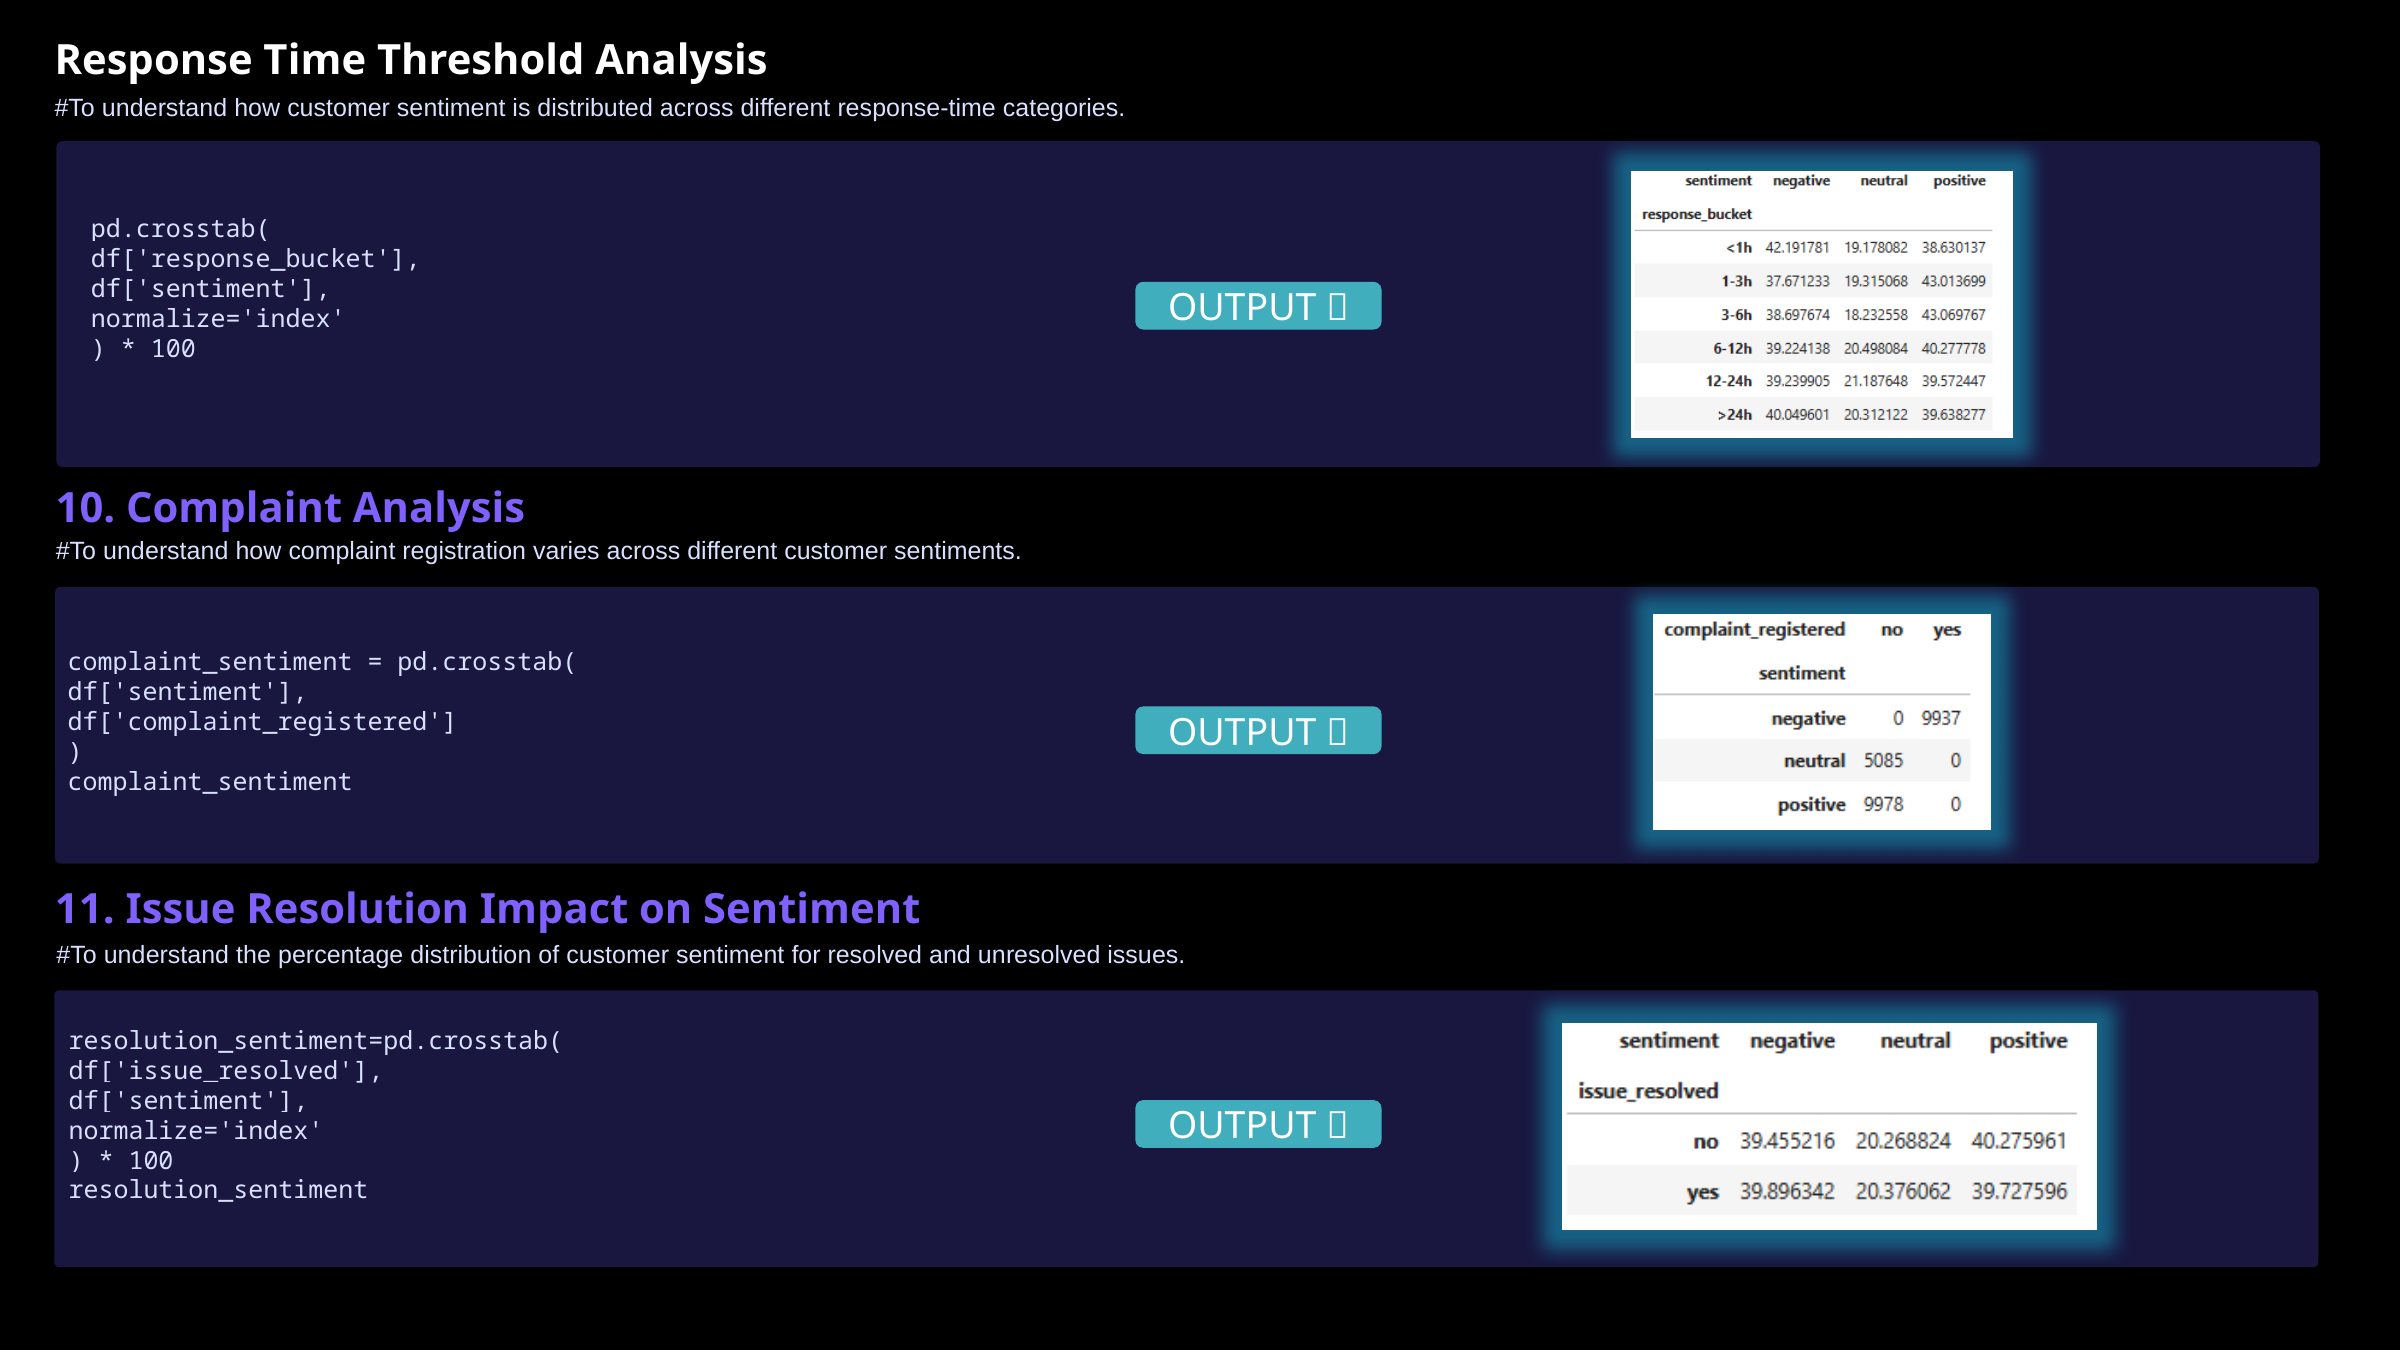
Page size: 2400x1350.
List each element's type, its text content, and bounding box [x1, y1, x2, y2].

text_box #To understand the percentage distribution of customer sentiment for resolved and unresolved issues. [56, 952, 2319, 969]
text_box [56, 141, 2321, 468]
text_box OUTPUT  [1134, 705, 1383, 756]
text_box complaint_sentiment = pd.crosstab( df['sentiment'], df['complaint_registered'] ) complaint_sentiment [67, 645, 630, 799]
text_box #To understand how customer sentiment is distributed across different response-time categories. [54, 104, 2318, 122]
text_box 1. Import Libraries [1636, 597, 2009, 848]
text_box 10. Complaint Analysis [55, 501, 349, 532]
text_box [1533, 995, 2125, 1260]
text_box 11. Issue Resolution Impact on Sentiment [55, 902, 777, 935]
text_box resolution_sentiment=pd.crosstab( df['issue_resolved'], df['sentiment'], normalize='index' ) * 100 resolution_sentiment [68, 1024, 630, 1234]
picture [1653, 614, 1991, 830]
text_box #To understand how complaint registration varies across different customer sentiments. [55, 548, 2319, 565]
text_box #To understand how complaint registration varies across different customer sentiments. [1626, 587, 2019, 858]
text_box [54, 586, 2319, 864]
picture [1631, 171, 2013, 438]
text_box pd.crosstab( df['response_bucket'], df['sentiment'], normalize='index' ) * 100 [90, 212, 765, 410]
text_box [54, 990, 2319, 1268]
picture [1562, 1023, 2097, 1230]
text_box 9. How does customer sentiment differ across demographics (age group, gender)? [1615, 154, 2030, 456]
text_box #To understand how customer sentiment is distributed across different response-time categories. [1608, 148, 2037, 462]
text_box OUTPUT  [1134, 1099, 1383, 1149]
text_box Response Time Threshold Analysis [54, 61, 393, 84]
text_box OUTPUT  [1134, 280, 1383, 331]
